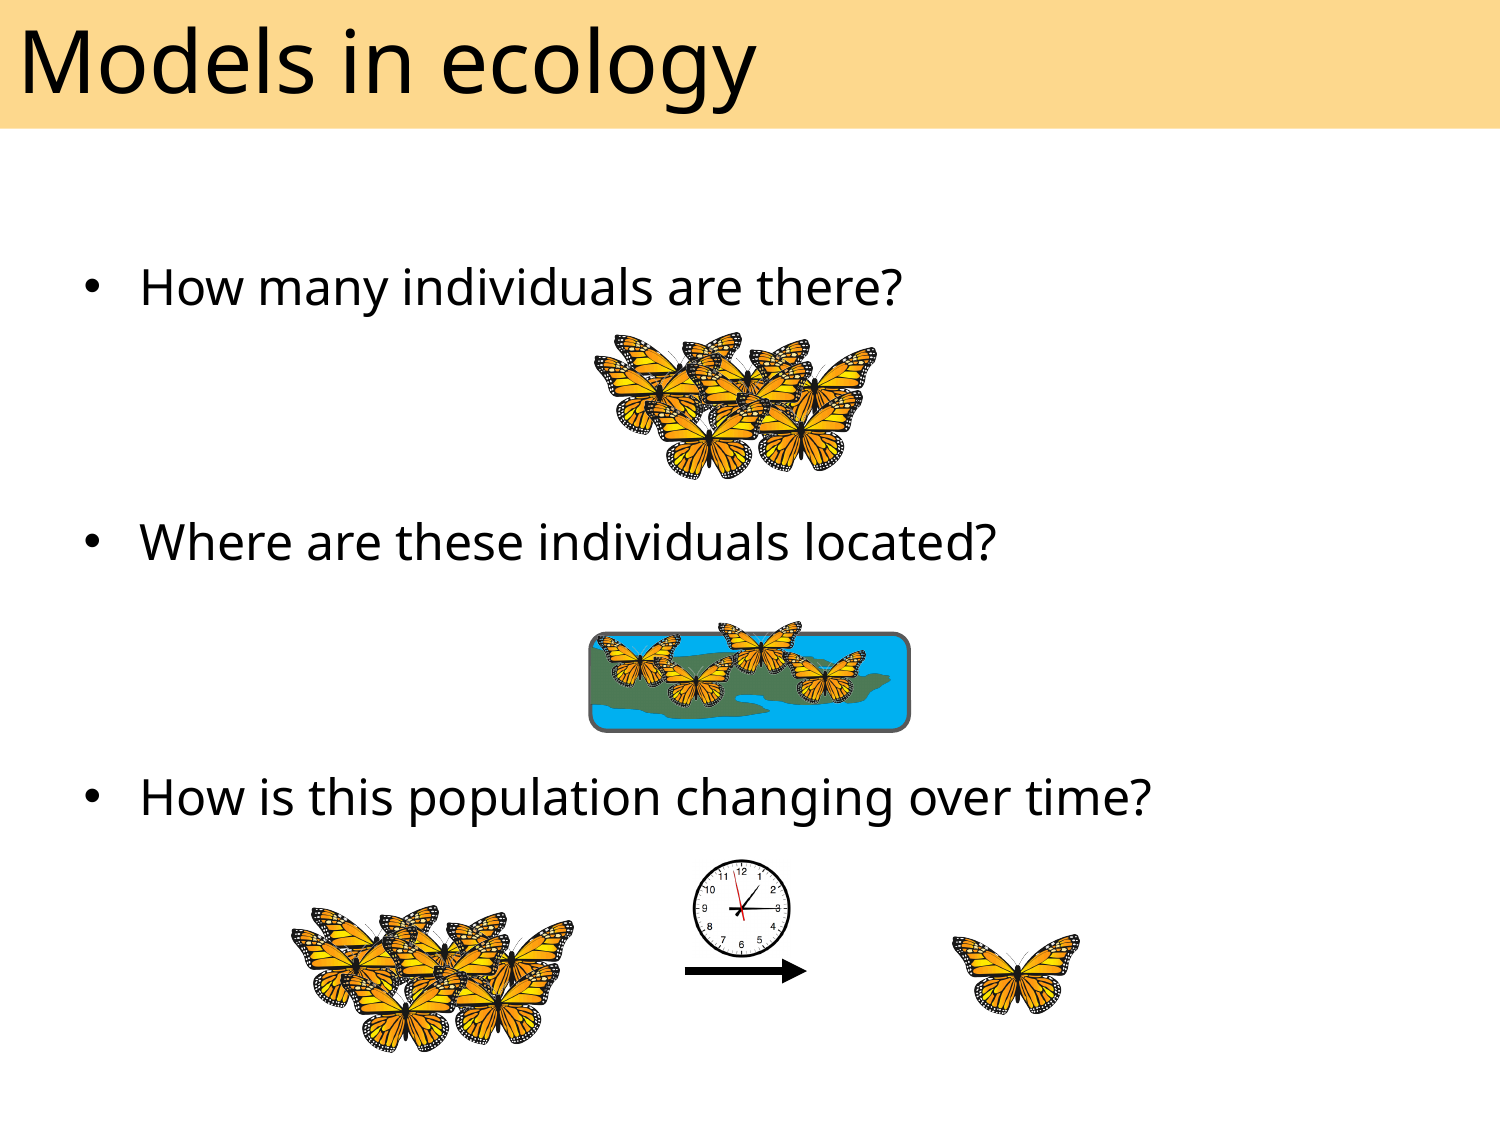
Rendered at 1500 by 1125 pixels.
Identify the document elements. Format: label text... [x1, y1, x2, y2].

picture [593, 332, 877, 480]
text_box [599, 631, 700, 643]
text_box Models in ecology [2, 0, 1357, 119]
text_box [786, 631, 912, 733]
picture [597, 527, 867, 717]
text_box [0, 0, 1500, 131]
text_box [588, 635, 700, 733]
text_box How many individuals are there? Where are these individuals located? How is this population changing over time? [68, 248, 1500, 833]
picture [705, 729, 781, 834]
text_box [290, 905, 574, 1053]
picture [951, 934, 1080, 1016]
picture [691, 859, 792, 959]
